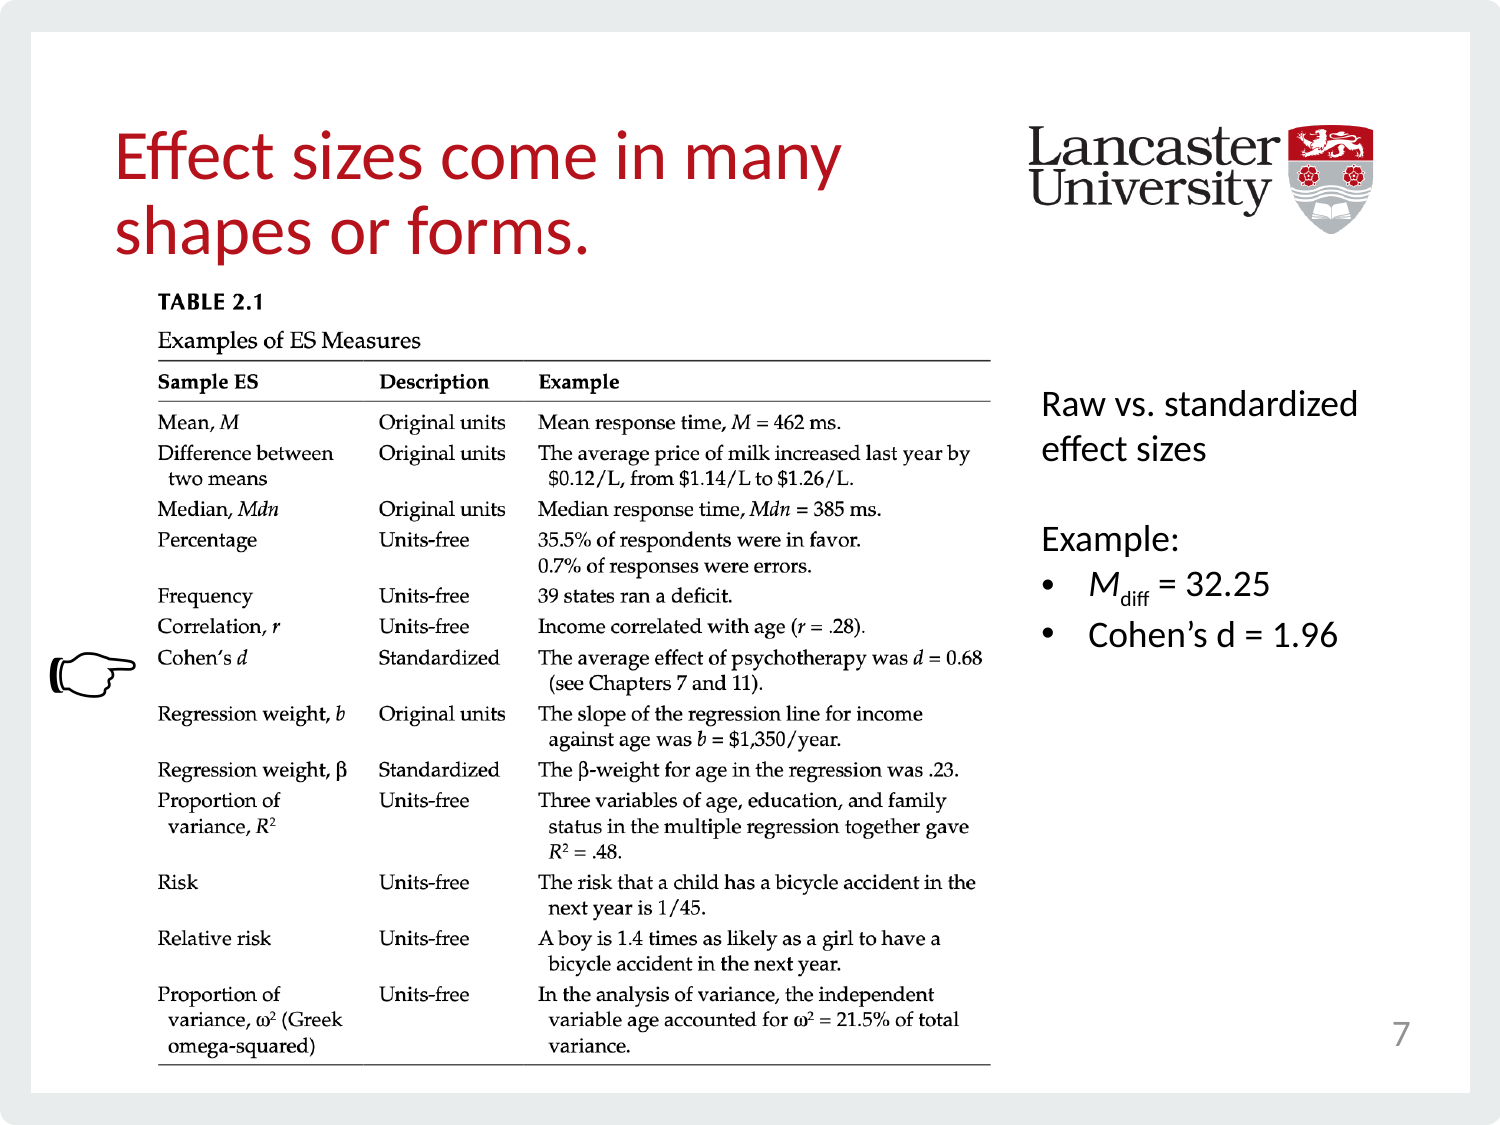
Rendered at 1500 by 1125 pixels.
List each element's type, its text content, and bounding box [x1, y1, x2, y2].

text_box Raw vs. standardized effect sizes Example: Mdiff = 32.25 Cohen’s d = 1.96 [1091, 371, 1441, 663]
title Effect sizes come in many shapes or forms. [99, 109, 976, 277]
text_box 👉 [32, 614, 86, 719]
slide_number 7 [1091, 1001, 1426, 1062]
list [86, 277, 1091, 1085]
